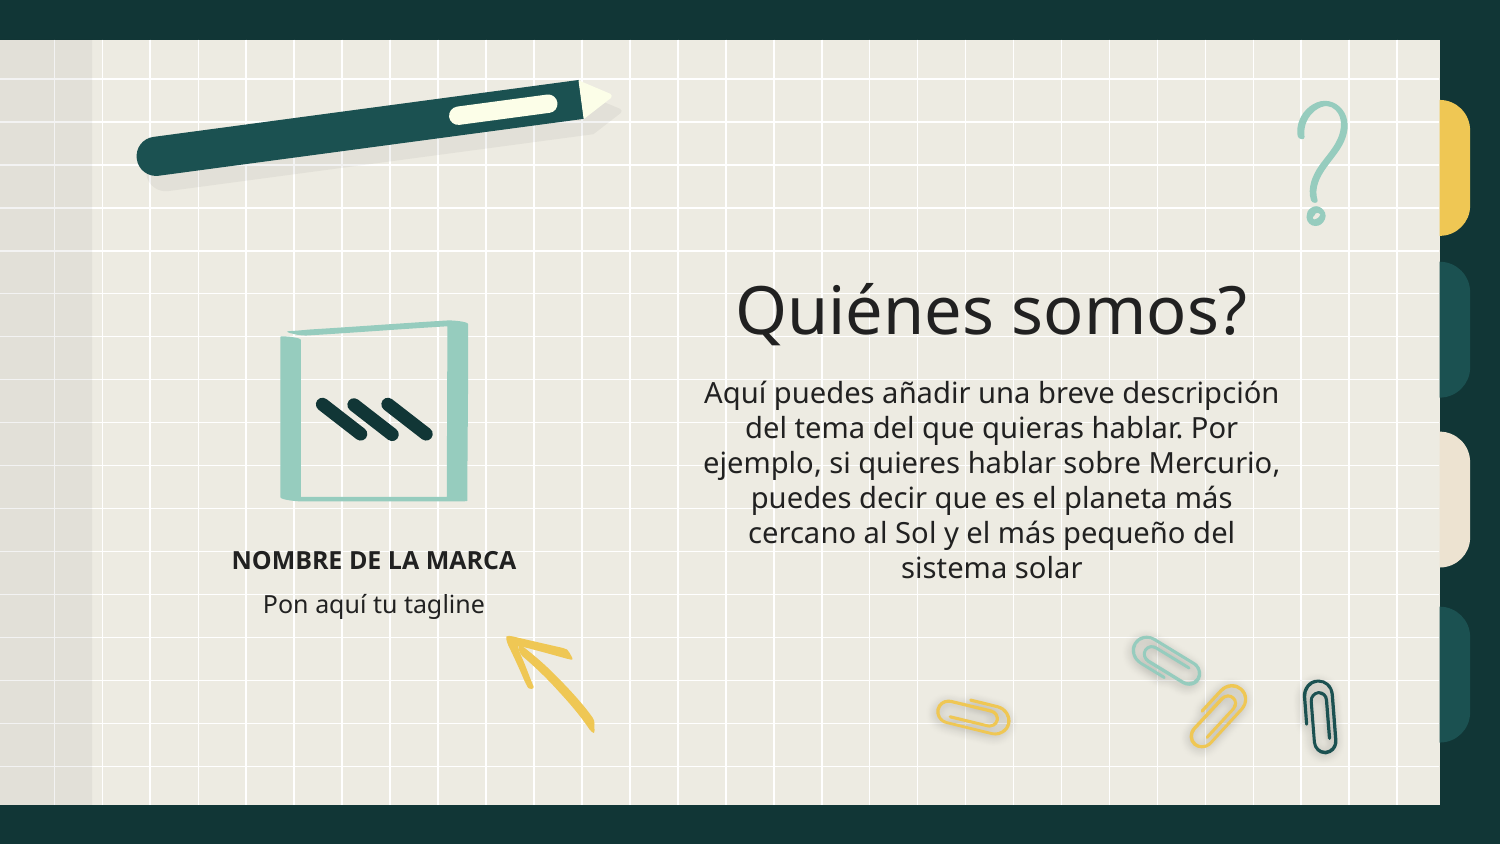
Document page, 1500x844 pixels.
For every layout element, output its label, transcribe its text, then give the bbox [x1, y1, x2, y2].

text_box NOMBRE DE LA MARCA [214, 537, 535, 581]
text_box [934, 635, 1338, 755]
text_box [1295, 100, 1350, 227]
title Quiénes somos? [680, 252, 1304, 356]
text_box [135, 106, 624, 163]
subtitle Aquí puedes añadir una breve descripción del tema del que quieras hablar. Por ejemplo, si quieres hablar sobre Mercurio, puedes decir que es el planeta más cercano al Sol y el más pequeño del sistema solar [680, 359, 1304, 597]
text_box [312, 394, 436, 445]
text_box Pon aquí tu tagline [214, 581, 535, 626]
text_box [529, 611, 585, 741]
text_box [280, 320, 469, 502]
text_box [587, 710, 591, 732]
